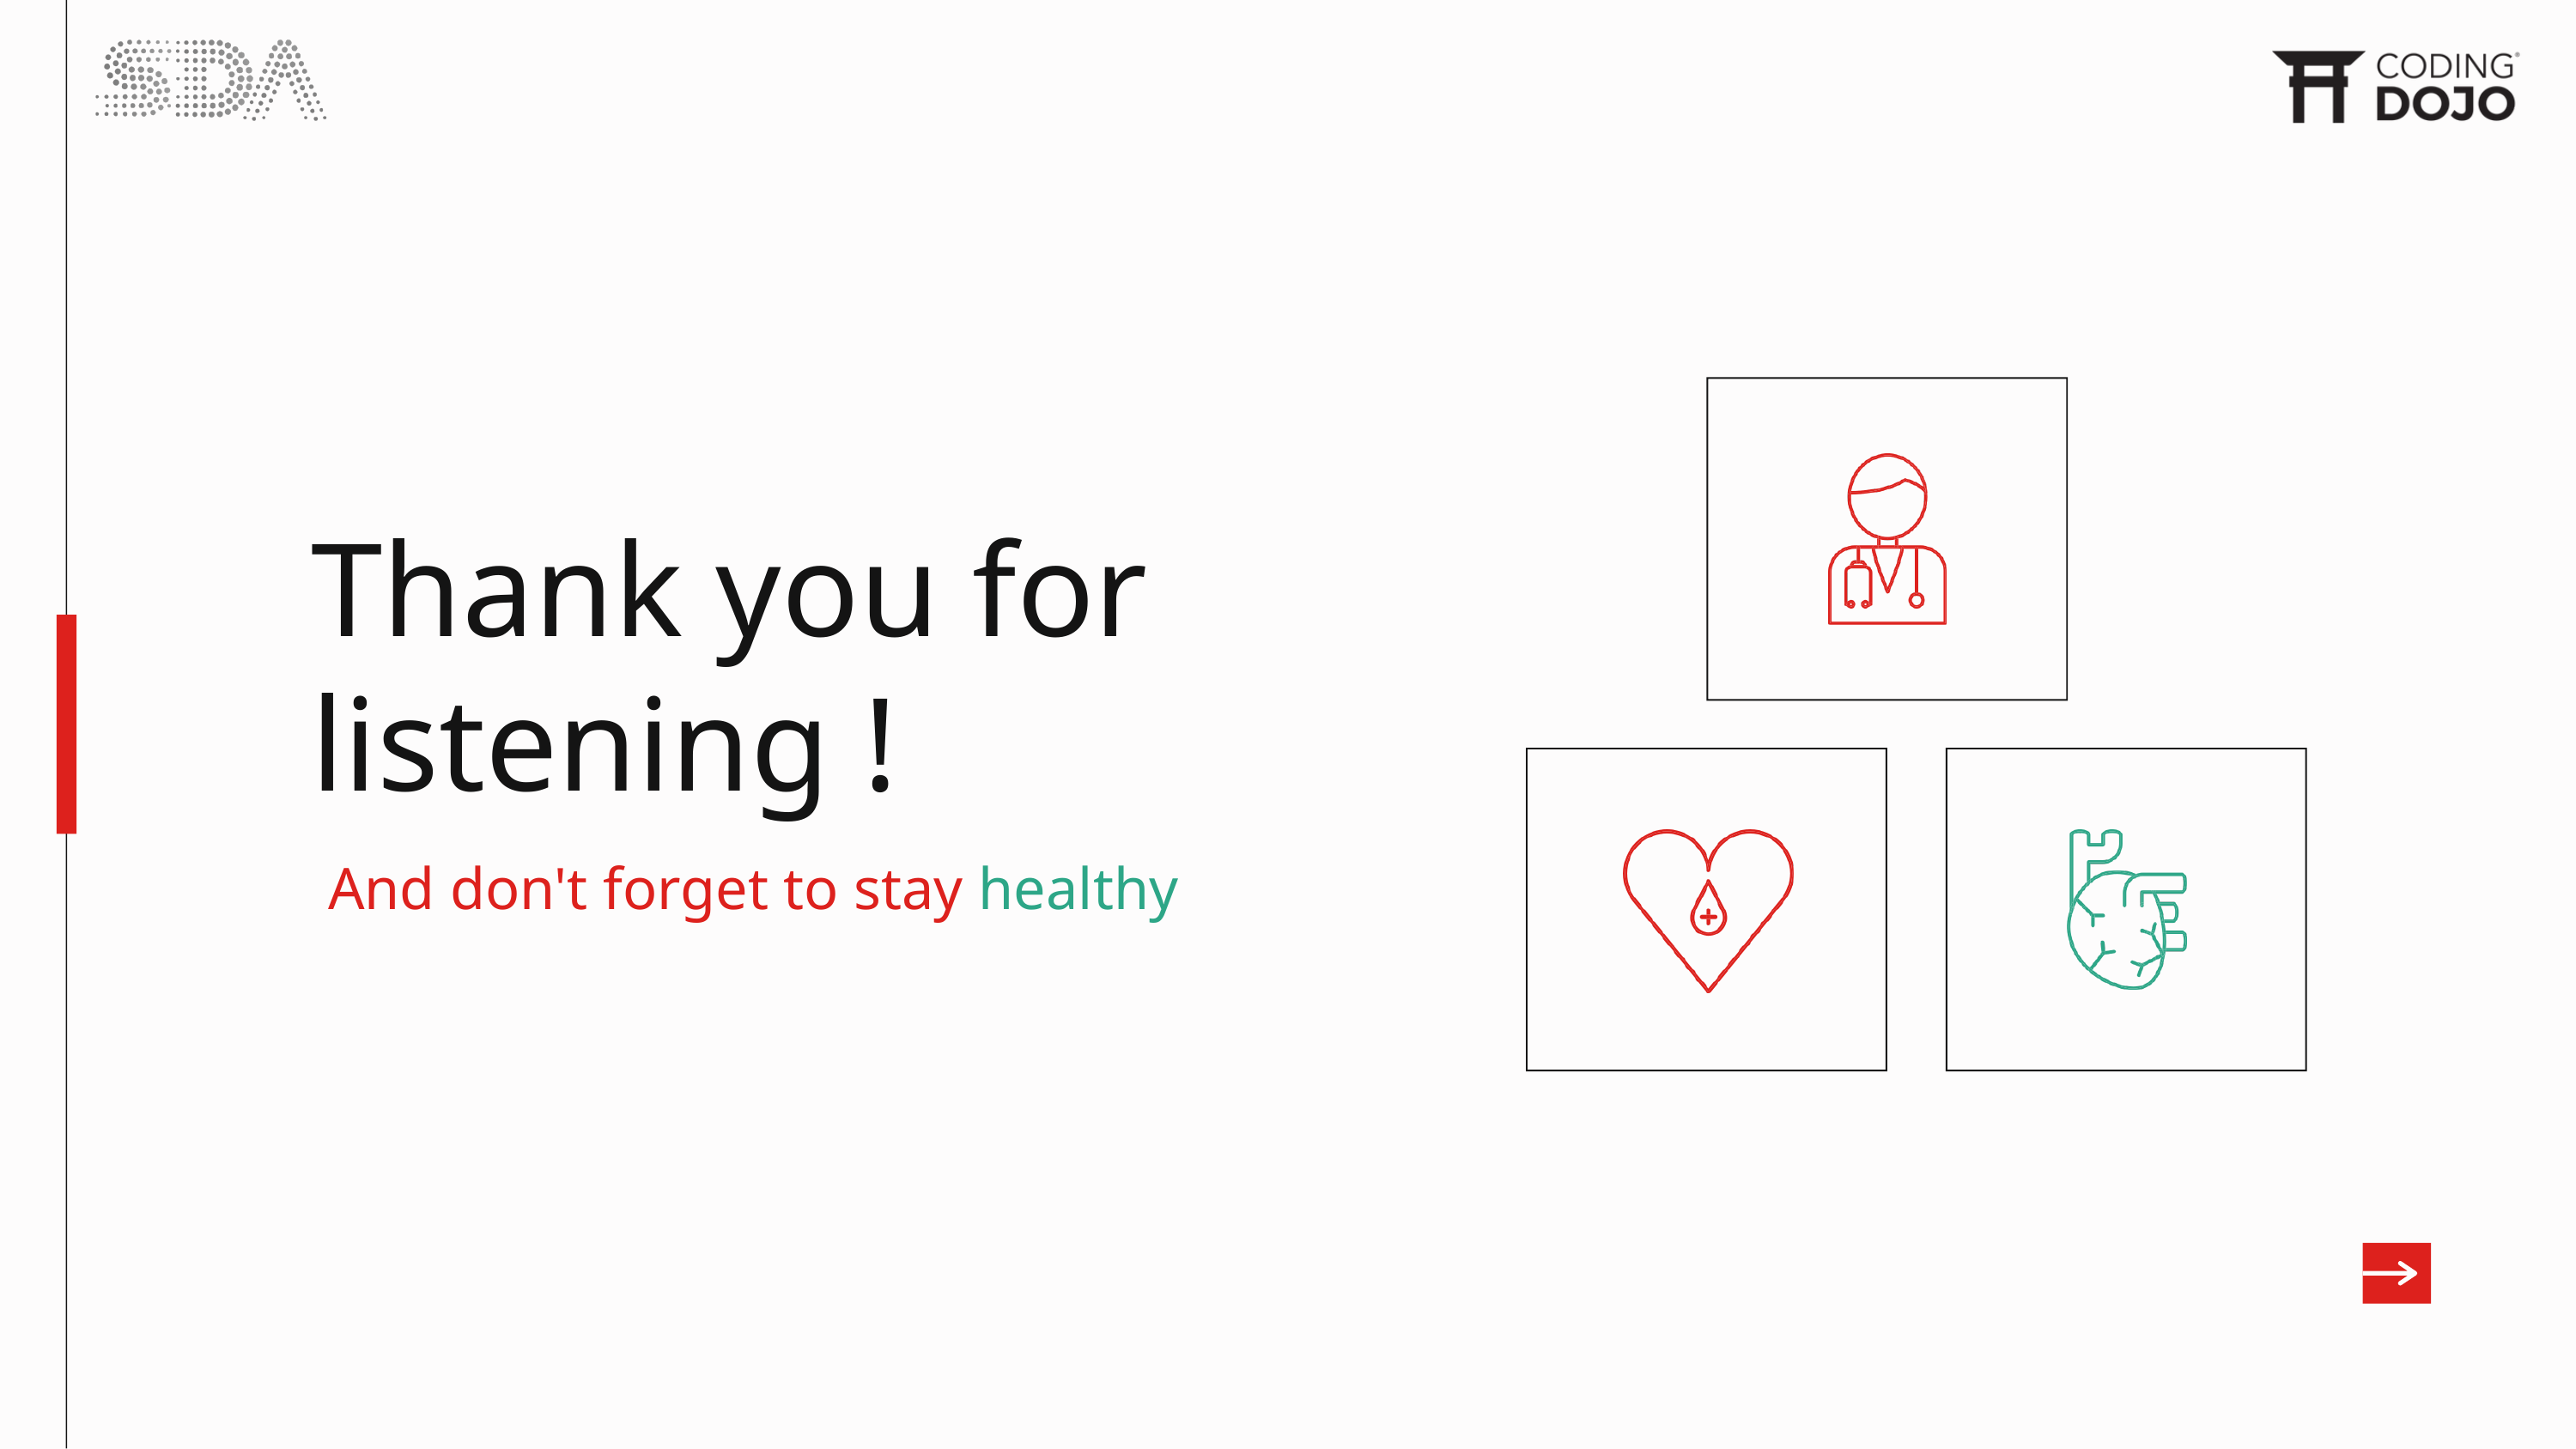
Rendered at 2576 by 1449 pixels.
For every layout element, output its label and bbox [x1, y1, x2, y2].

picture [1619, 826, 1795, 993]
text_box [1525, 747, 1888, 1072]
picture [2066, 828, 2187, 991]
picture [95, 33, 344, 132]
text_box [1945, 747, 2307, 1072]
text_box [310, 506, 1386, 942]
picture [1827, 452, 1947, 625]
text_box [56, 0, 77, 1449]
picture [2271, 0, 2522, 208]
text_box [2362, 1242, 2432, 1304]
text_box [1706, 377, 2069, 701]
